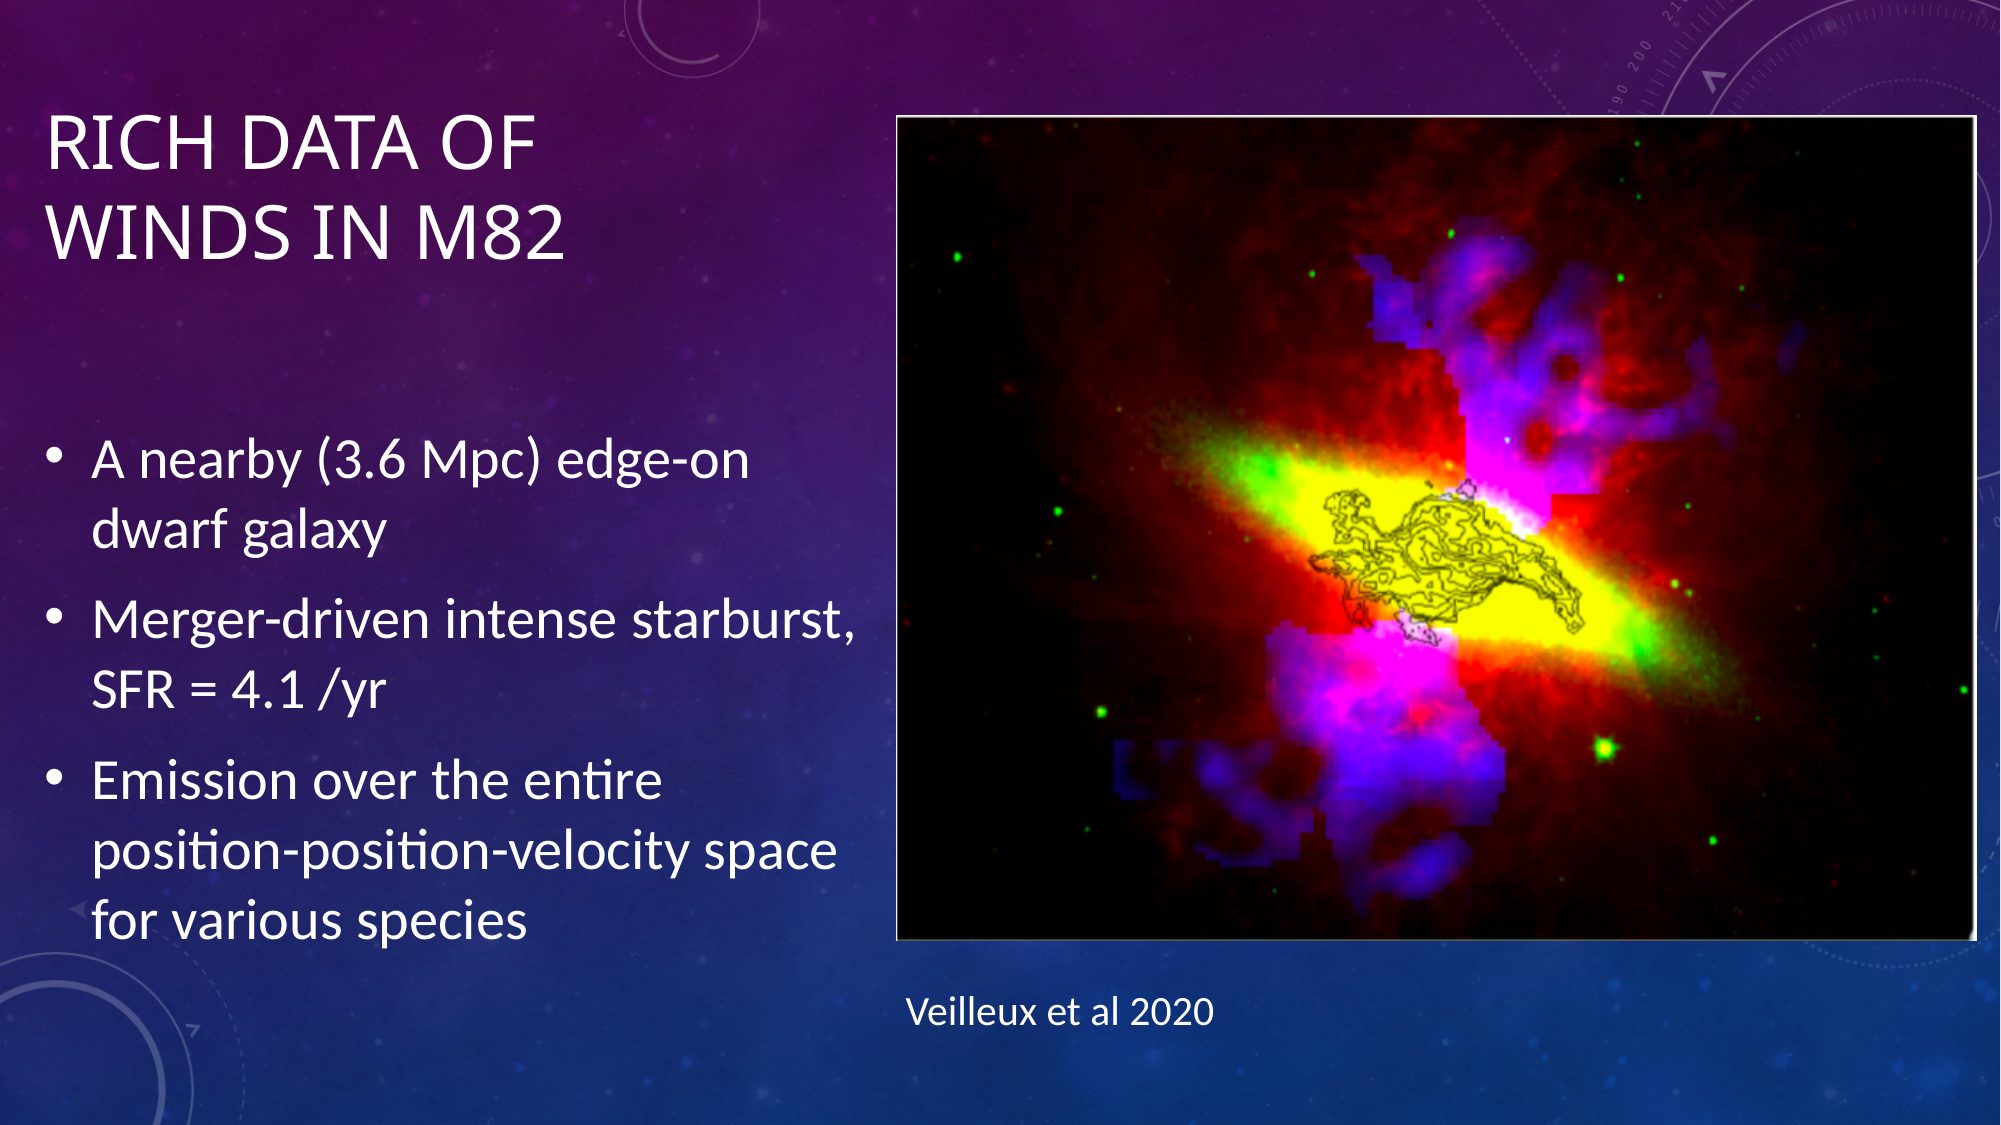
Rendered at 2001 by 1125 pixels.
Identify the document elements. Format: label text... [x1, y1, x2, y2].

title Rich data of winds in M82 [29, 75, 701, 293]
text_box Veilleux et al 2020 [890, 976, 1892, 1042]
picture [0, 0, 2001, 1125]
